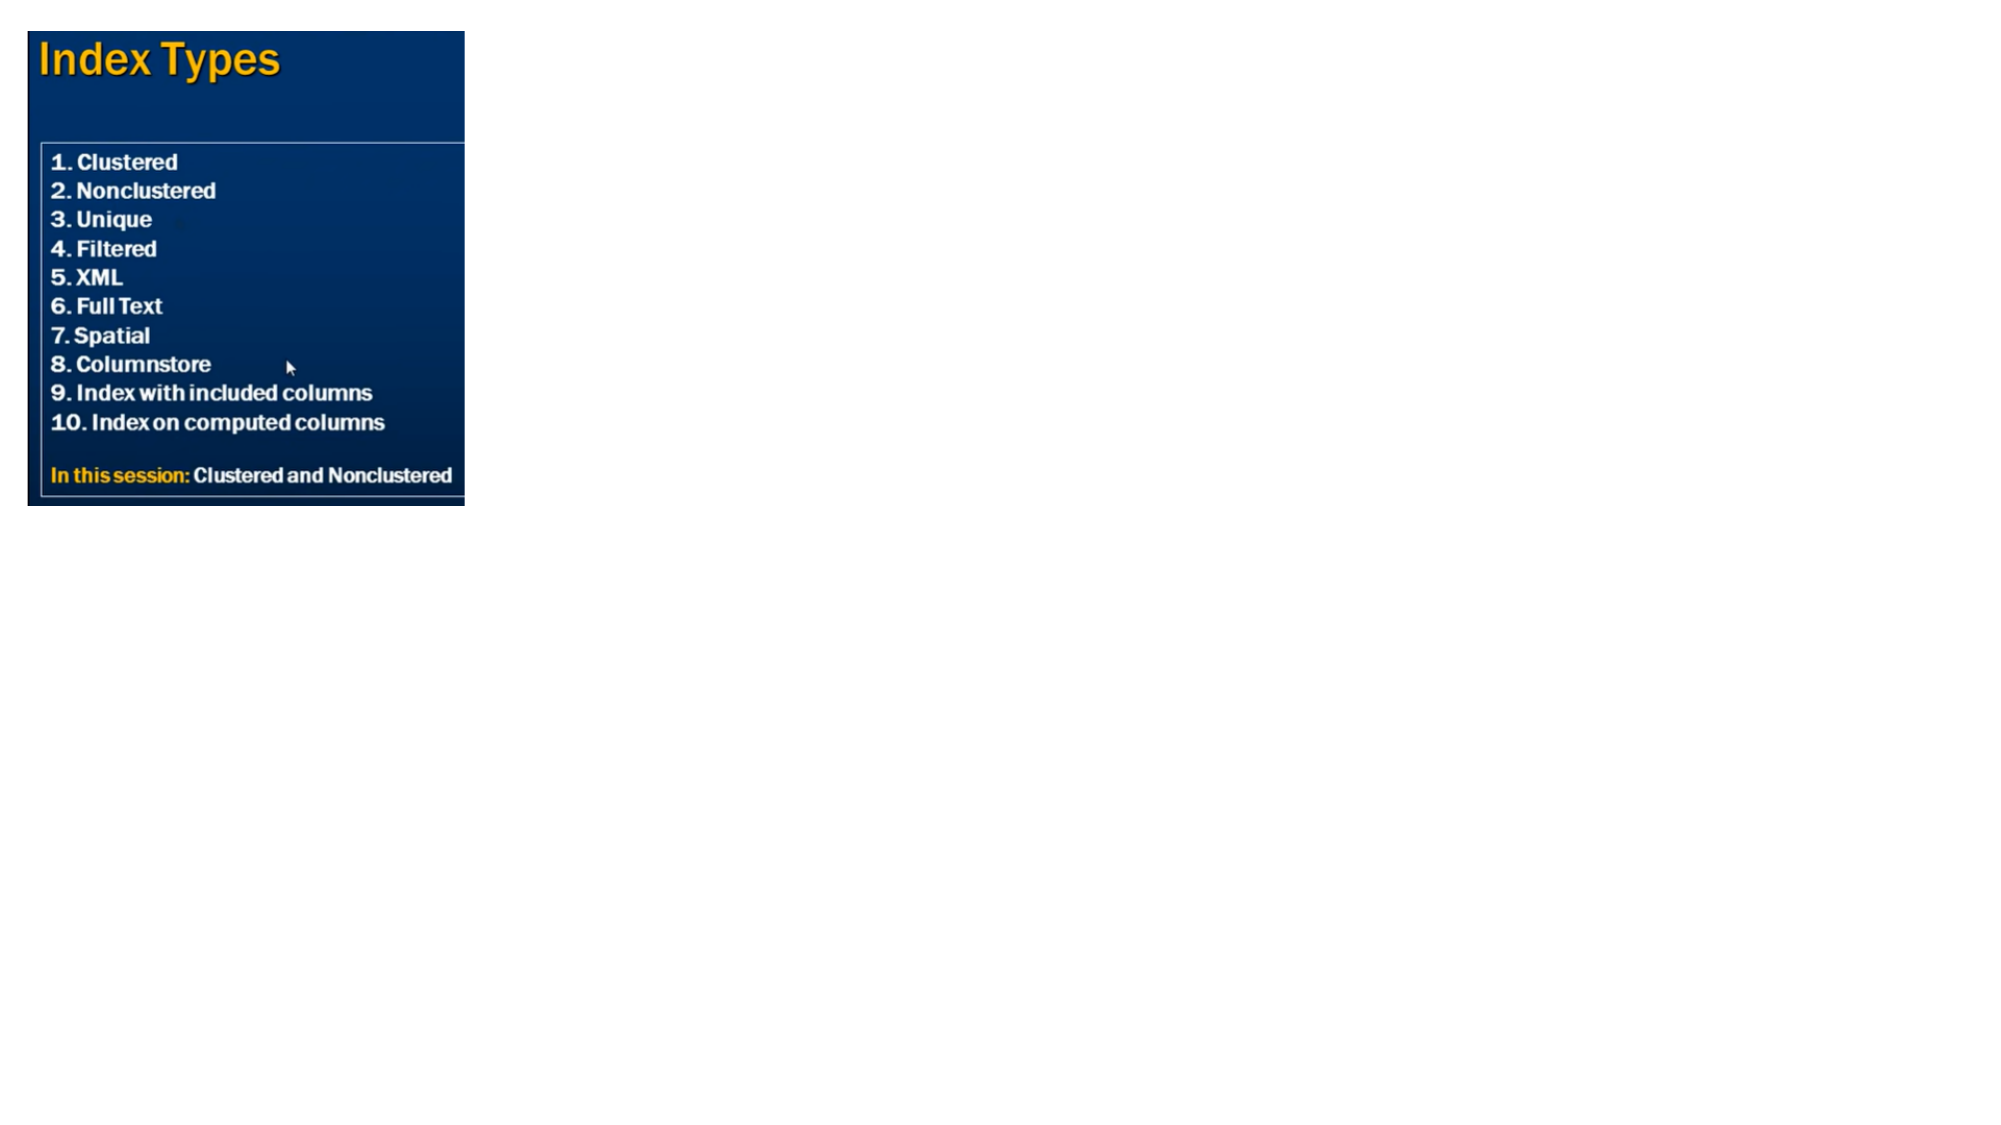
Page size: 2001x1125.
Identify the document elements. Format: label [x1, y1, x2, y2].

picture [27, 30, 465, 506]
